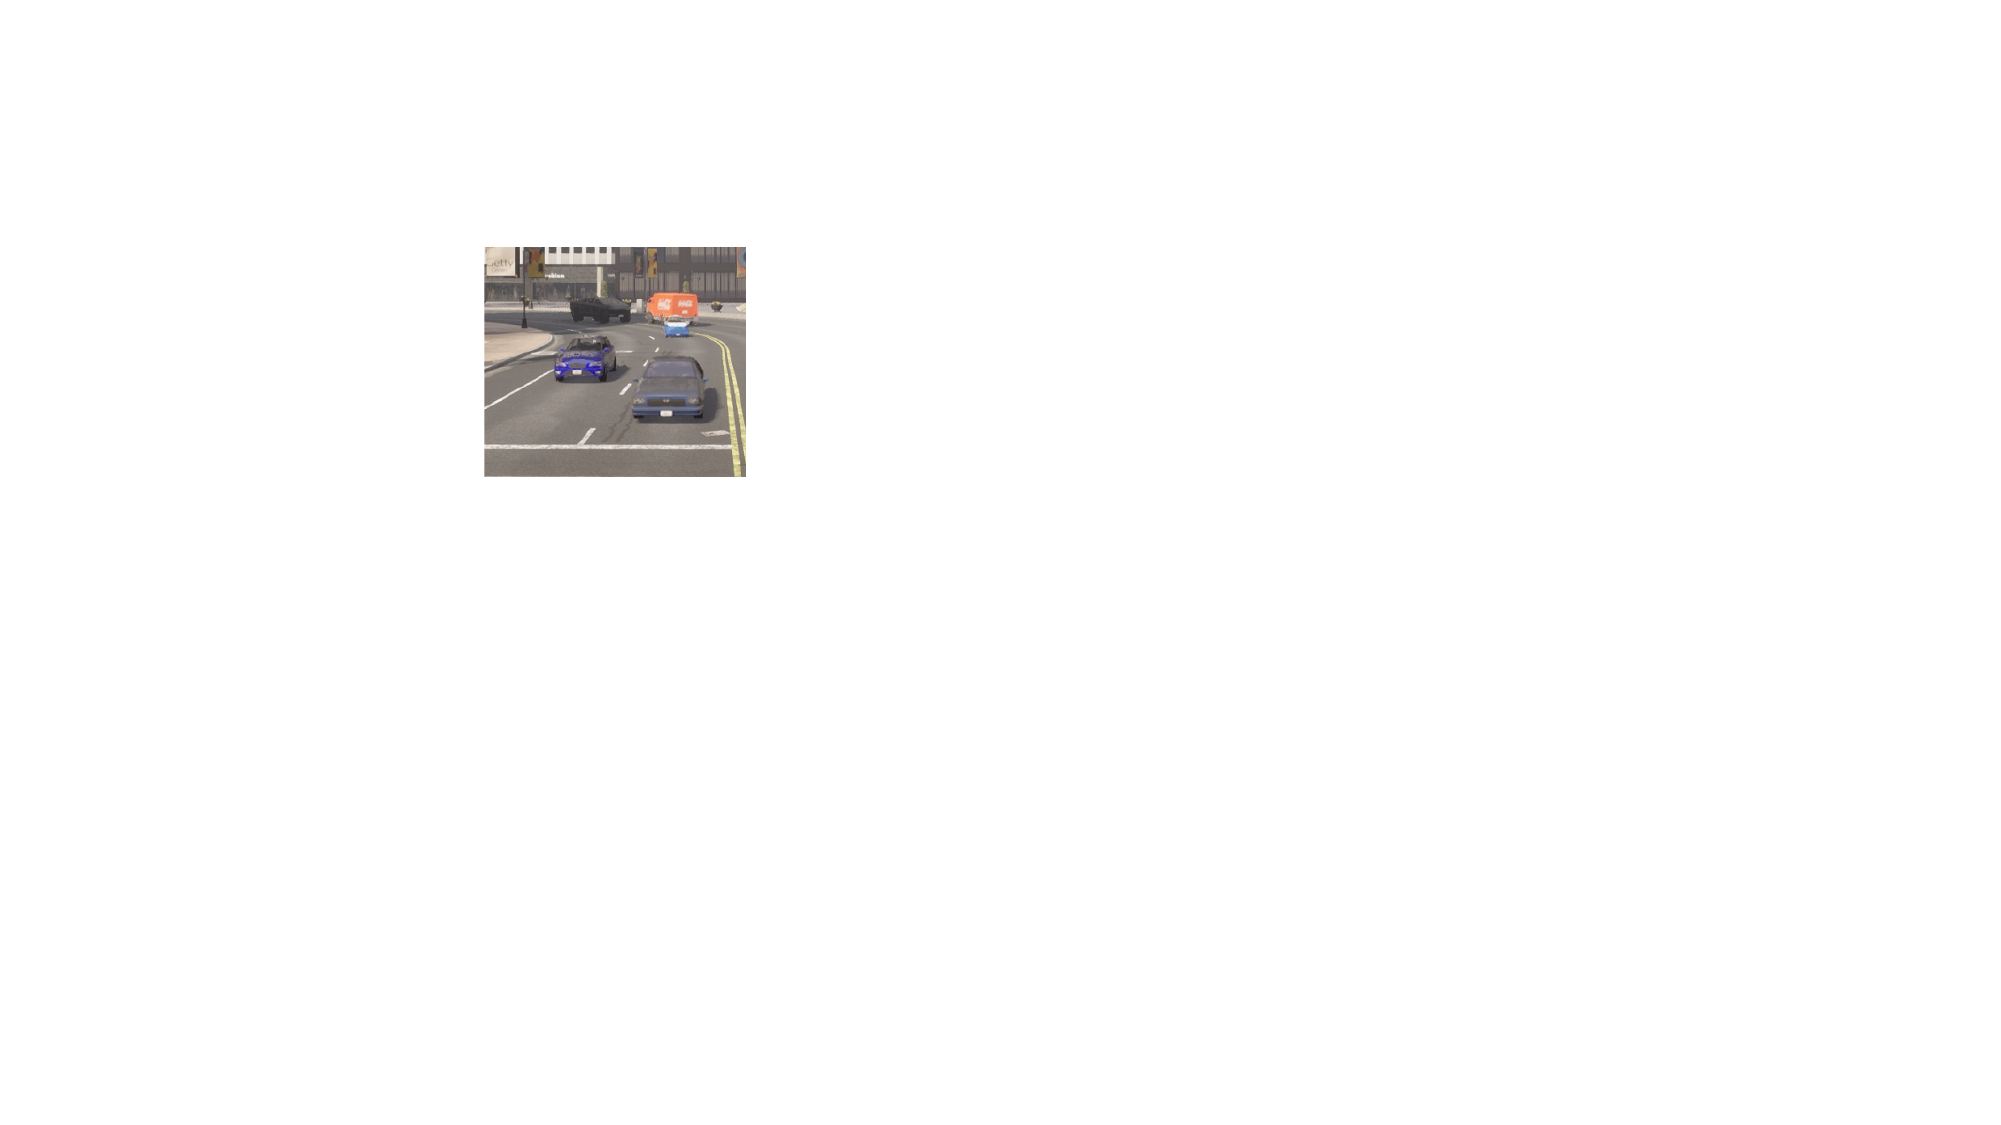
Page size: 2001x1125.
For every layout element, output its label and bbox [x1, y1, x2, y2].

picture [483, 247, 747, 477]
